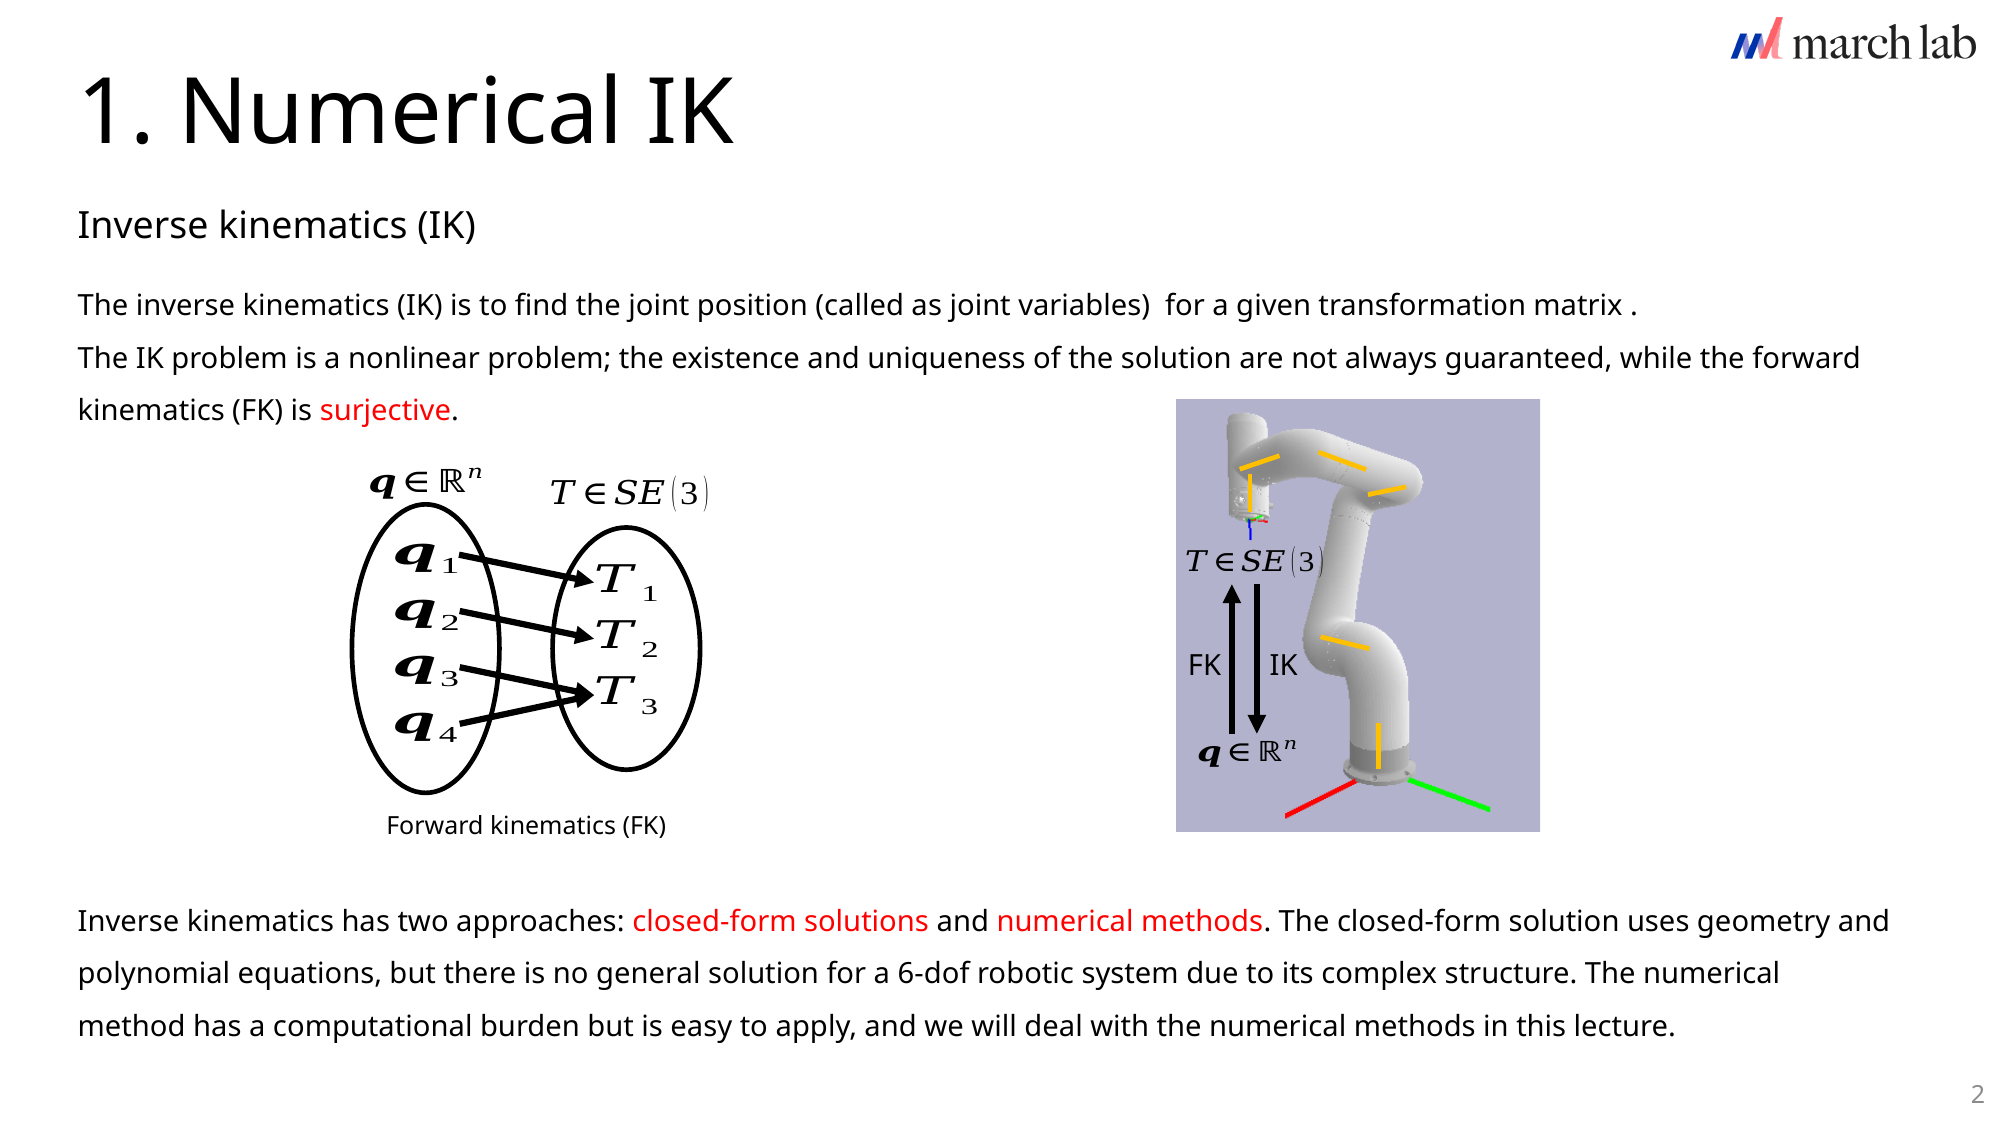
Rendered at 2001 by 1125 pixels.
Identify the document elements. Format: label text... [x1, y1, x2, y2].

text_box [1164, 399, 1541, 832]
text_box 1. Numerical IK [62, 56, 1960, 194]
slide_number 2 [1550, 1065, 2000, 1125]
text_box Forward kinematics (FK) [349, 802, 704, 848]
text_box Inverse kinematics has two approaches: closed-form solutions and numerical methods. The closed-form solution uses geometry and polynomial equations, but there is no general solution for a 6-dof robotic system due to its complex structure. The numerical method has a computational burden but is easy to apply, and we will deal with the numerical methods in this lecture. [62, 877, 1911, 1050]
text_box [351, 460, 709, 793]
picture [1730, 17, 1976, 59]
text_box Inverse kinematics (IK) [62, 194, 1872, 254]
